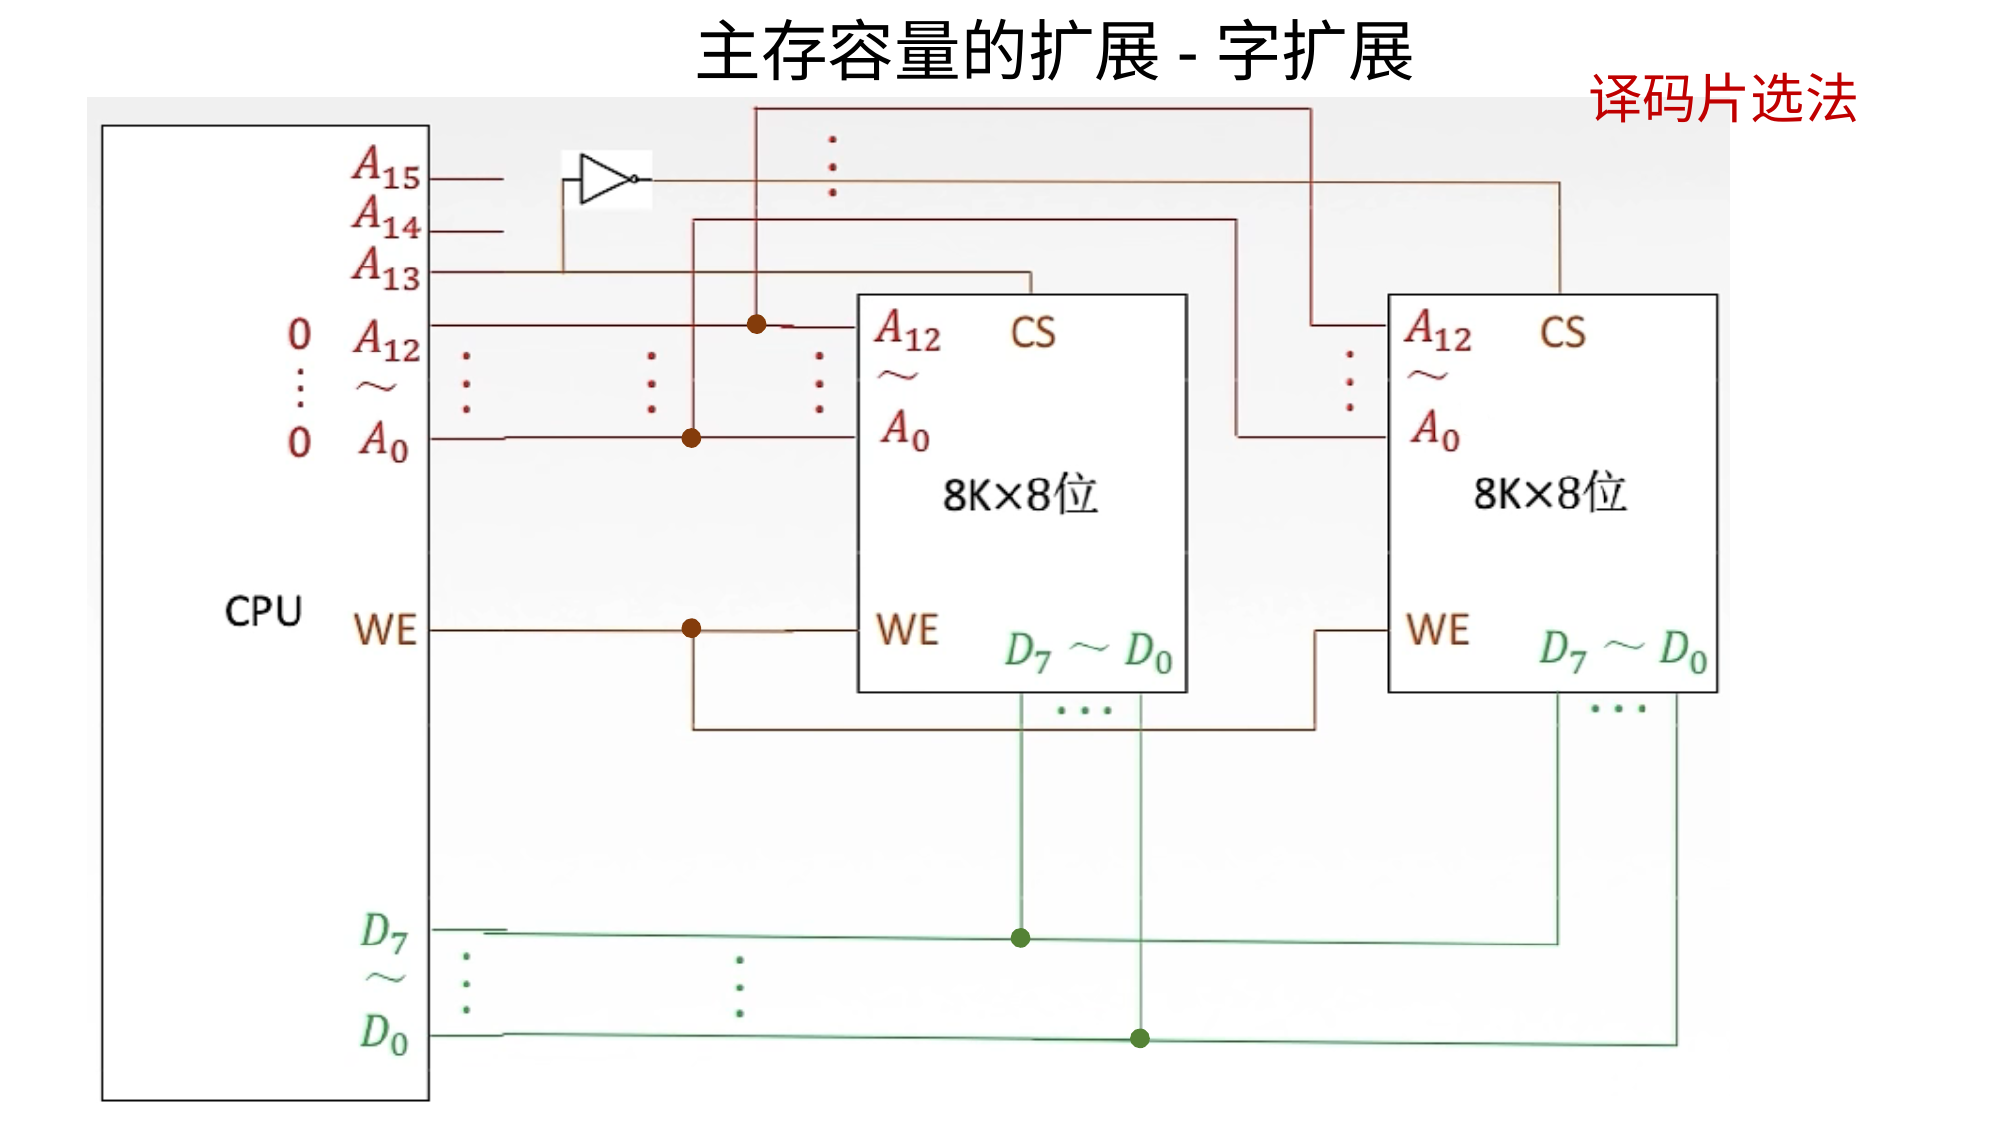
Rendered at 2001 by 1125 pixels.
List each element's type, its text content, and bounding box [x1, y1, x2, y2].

text_box 译码片选法 [1573, 57, 1875, 137]
text_box 主存容量的扩展-字扩展 [604, 1, 1506, 97]
picture [87, 97, 1730, 1114]
